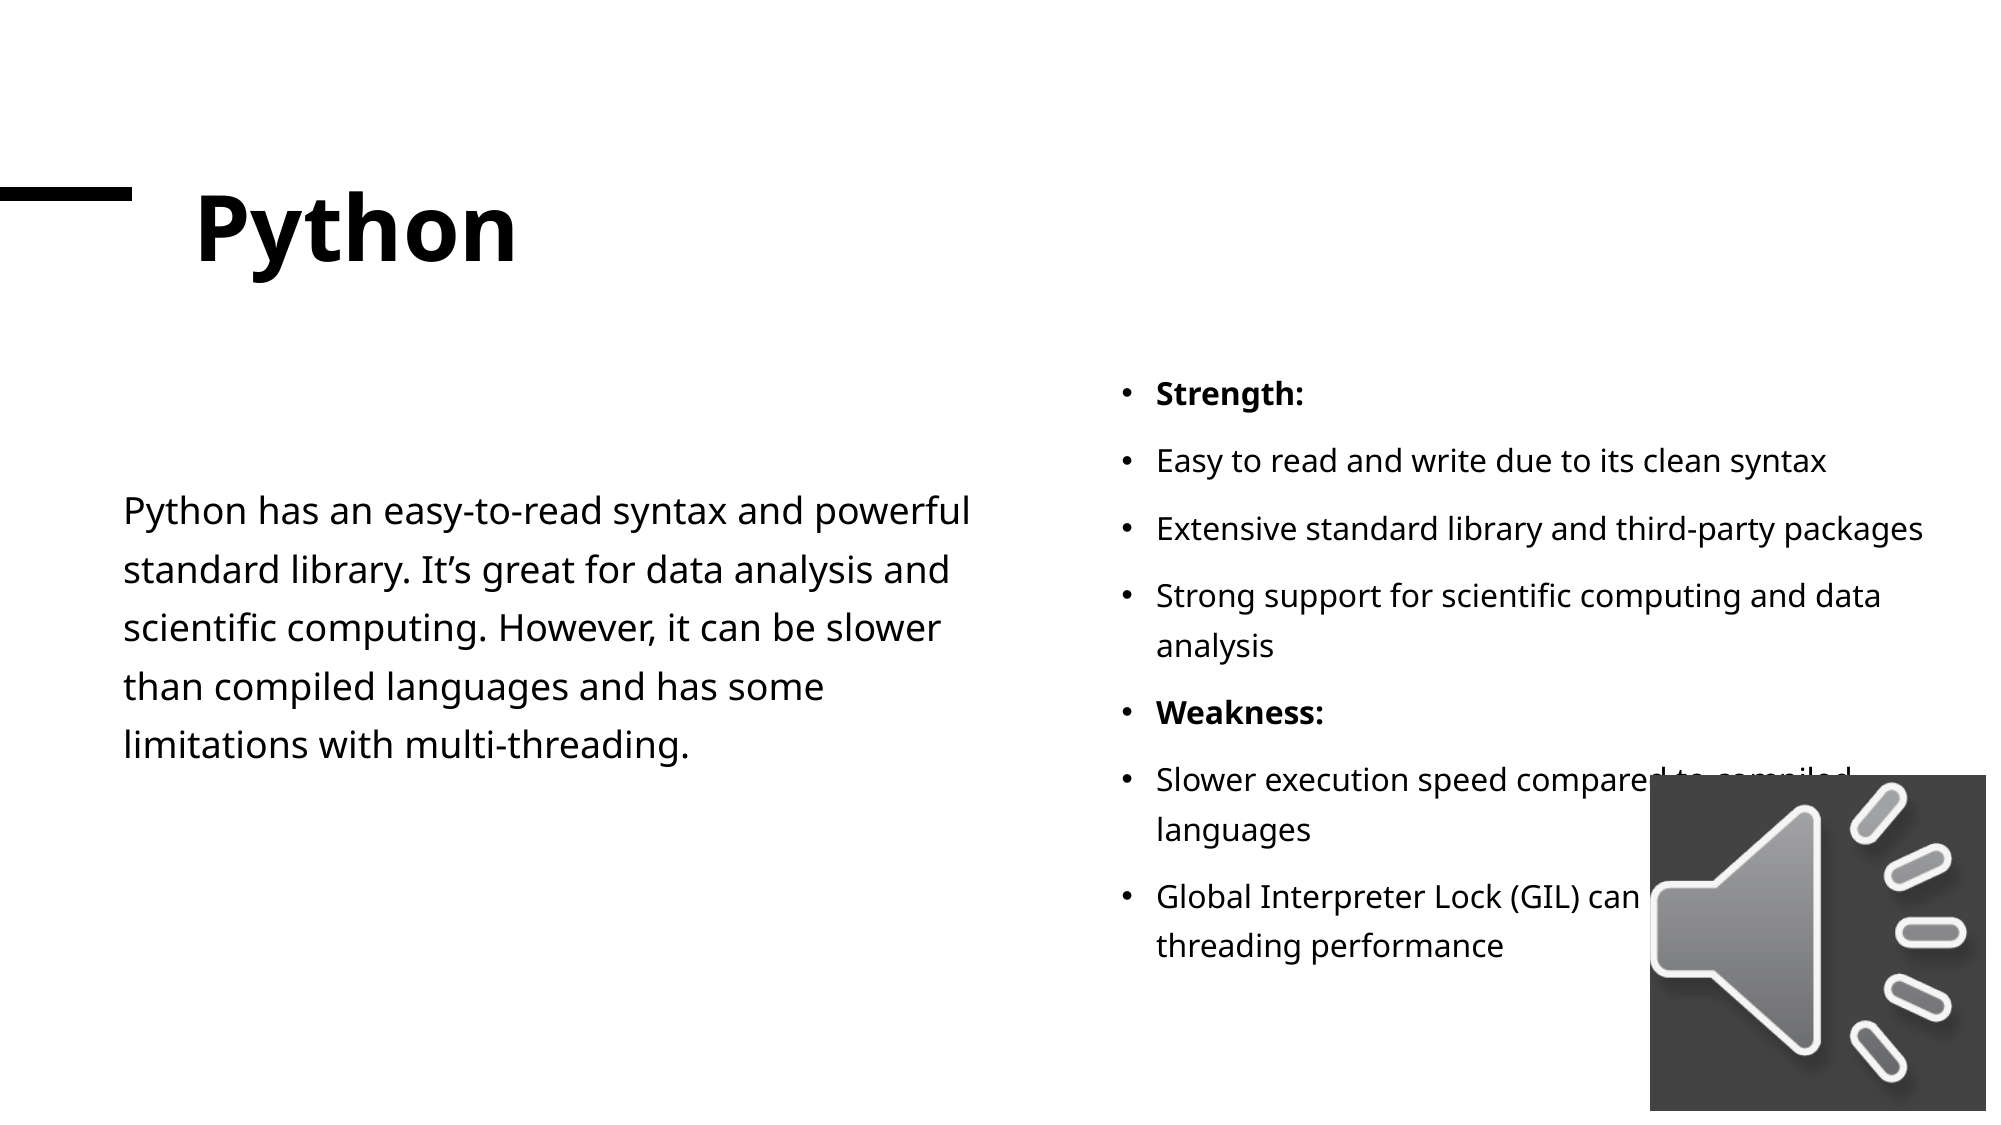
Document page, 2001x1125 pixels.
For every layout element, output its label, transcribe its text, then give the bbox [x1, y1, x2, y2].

title Python [178, 178, 1807, 392]
list Strength: Easy to read and write due to its clean syntax Extensive standard library and third-party packages Strong support for scientific computing and data analysis Weakness: Slower execution speed compared to compiled languages Global Interpreter Lock (GIL) can limit multi-threading performance [1106, 354, 1942, 985]
picture [1648, 773, 1987, 1112]
text_box Python has an easy-to-read syntax and powerful standard library. It’s great for data analysis and scientific computing. However, it can be slower than compiled languages and has some limitations with multi-threading. [108, 466, 1030, 815]
